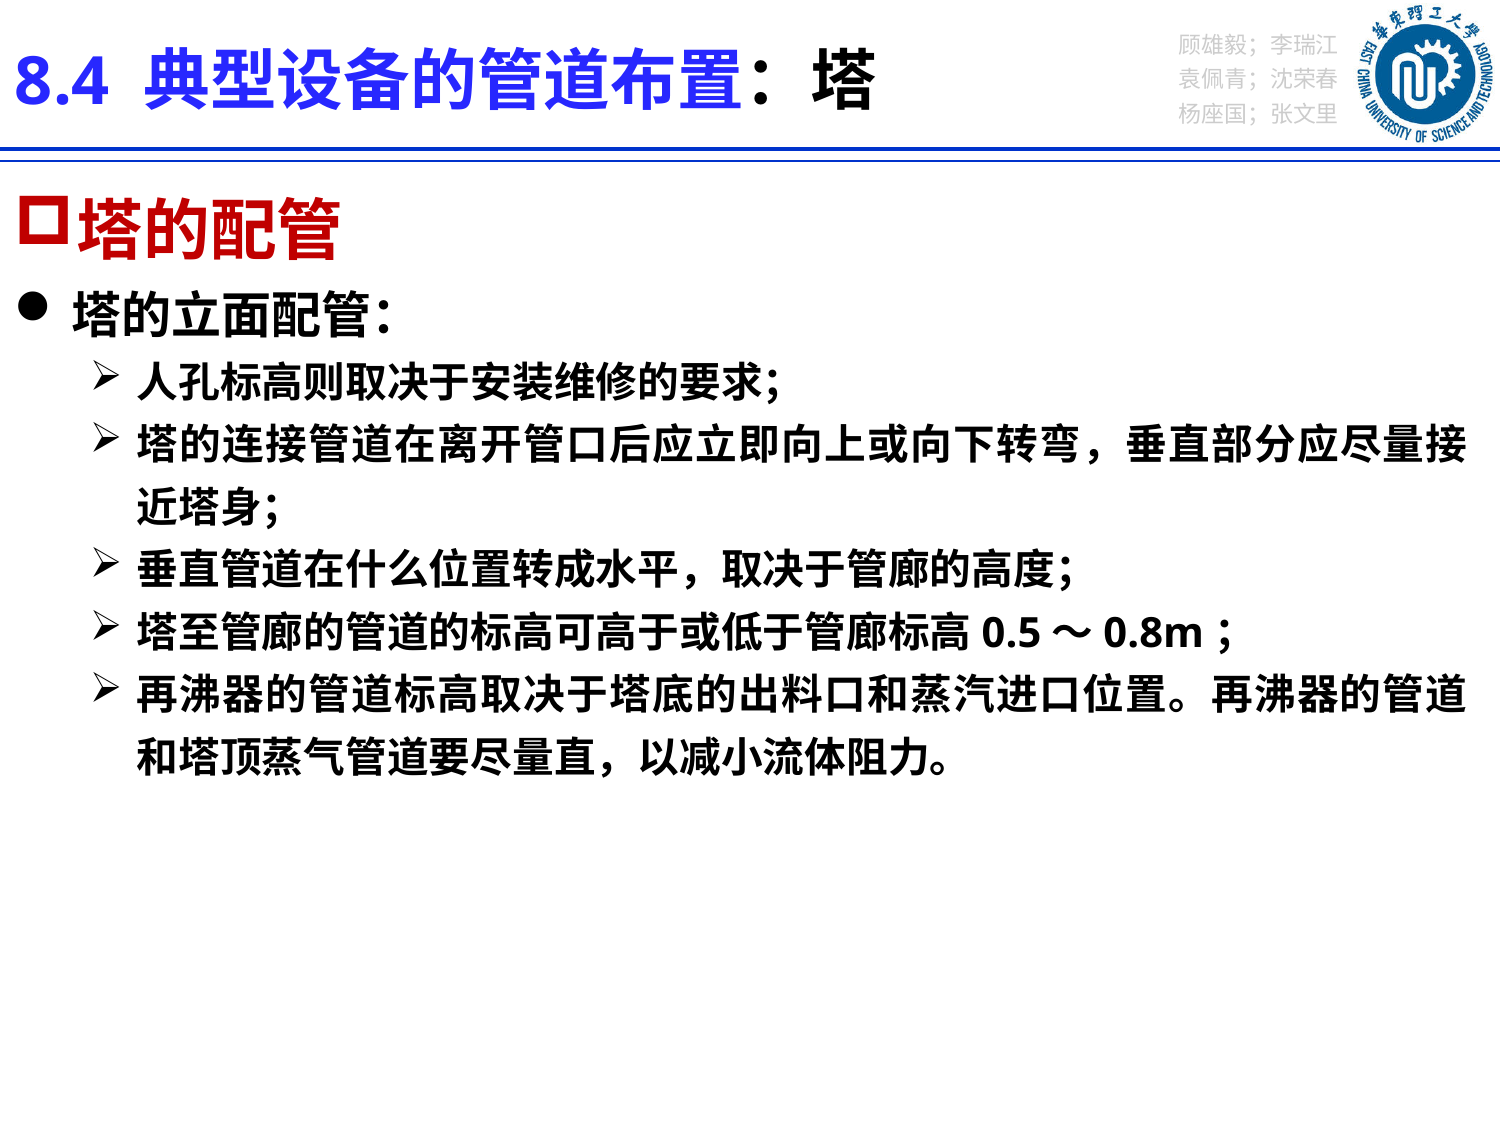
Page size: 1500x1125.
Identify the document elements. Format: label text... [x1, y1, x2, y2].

text_box 8.4 典型设备的管道布置：塔 [0, 30, 1500, 126]
picture [1353, 3, 1495, 30]
text_box 塔的配管 塔的立面配管： 人孔标高则取决于安装维修的要求； 塔的连接管道在离开管口后应立即向上或向下转弯，垂直部分应尽量接近塔身； 垂直管道在什么位置转成水平，取决于管廊的高度； 塔至管廊的管道的标高可高于或低于管廊标高0.5～0.8m； 再沸器的管道标高取决于塔底的出料口和蒸汽进口位置。再沸器的管道和塔顶蒸气管道要尽量直，以减小流体阻力。 [0, 160, 1483, 788]
picture [1353, 126, 1495, 145]
